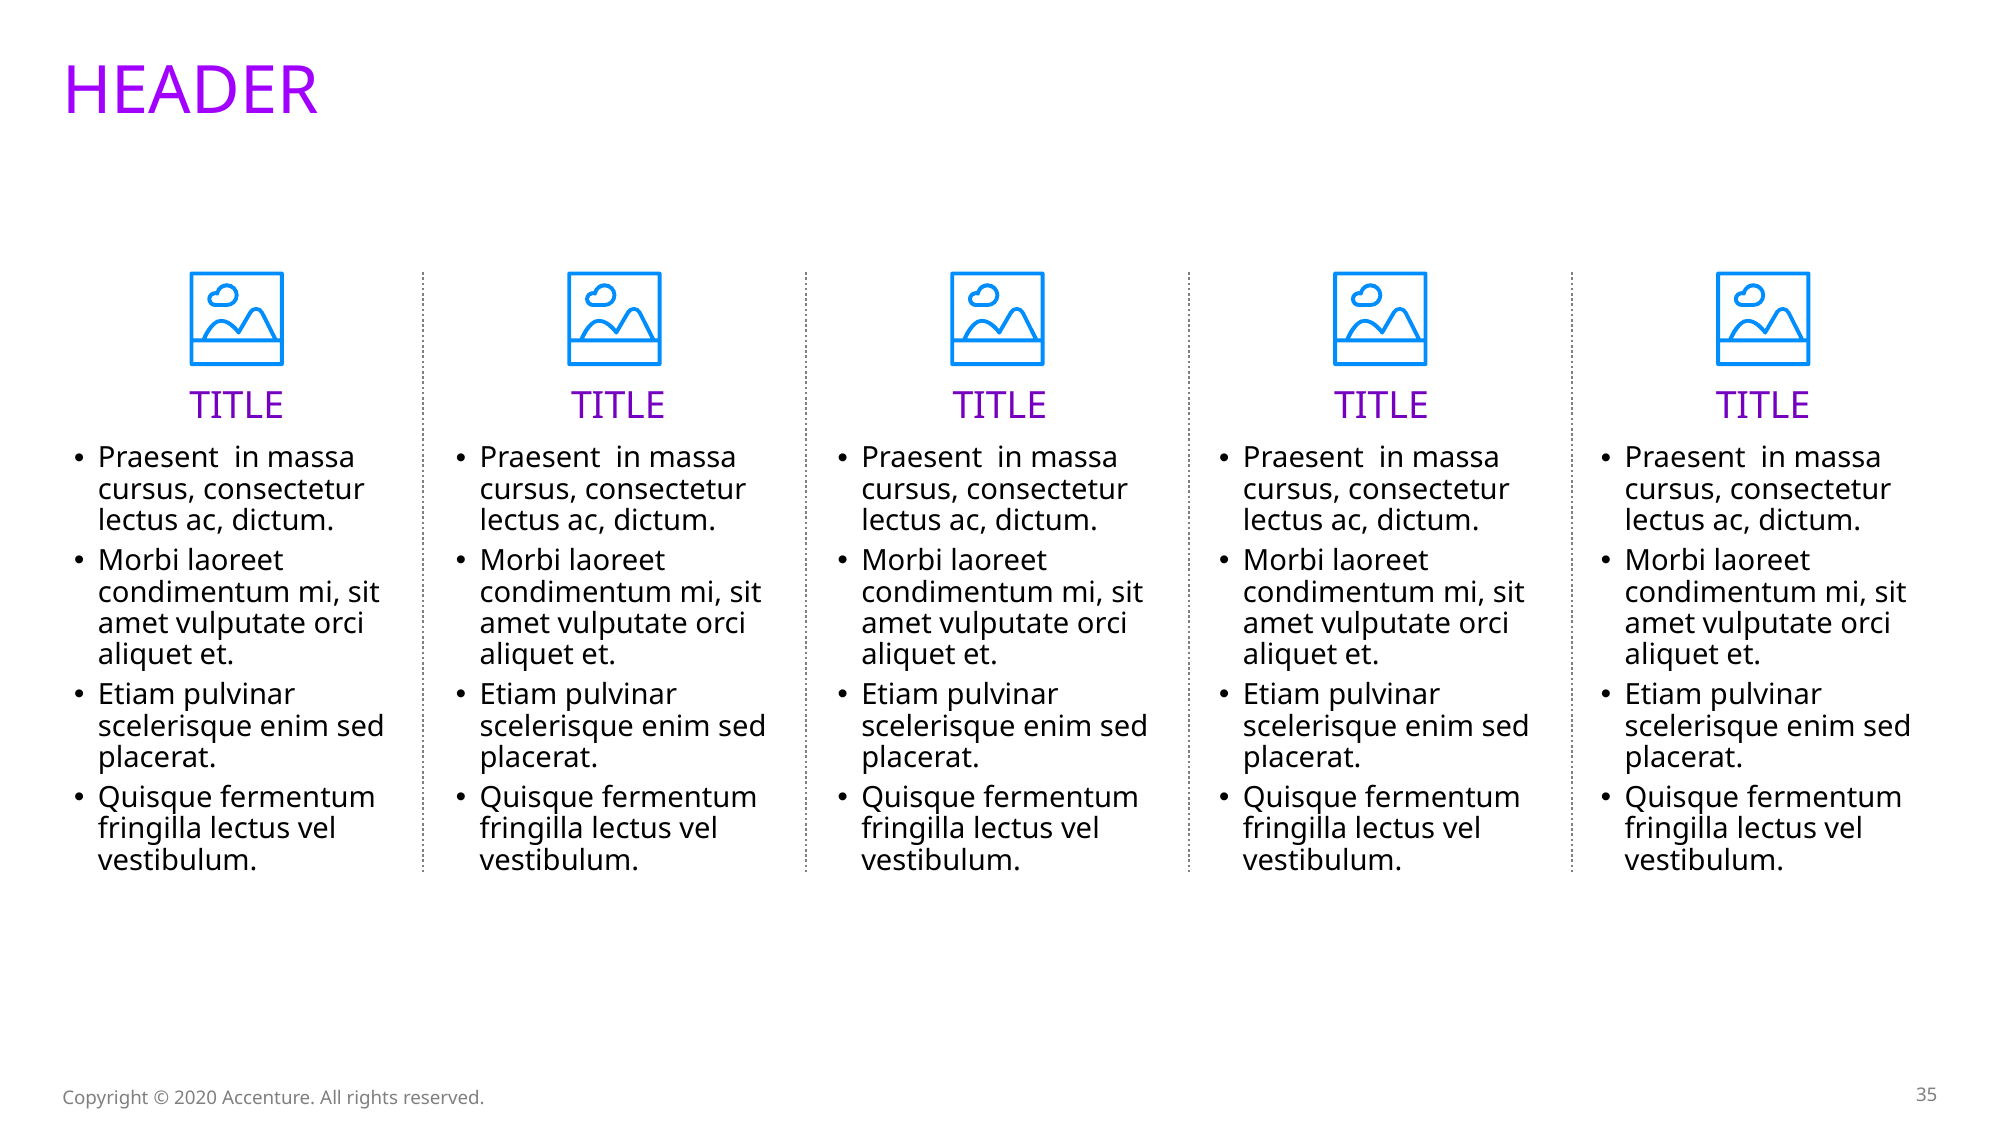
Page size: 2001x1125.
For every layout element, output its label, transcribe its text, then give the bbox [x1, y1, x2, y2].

text_box title [62, 389, 411, 426]
title header [62, 62, 1938, 211]
text_box title [1588, 389, 1938, 426]
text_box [189, 271, 284, 367]
text_box Praesent in massa cursus, consectetur lectus ac, dictum. Morbi laoreet condimentum mi, sit amet vulputate orci aliquet et. Etiam pulvinar scelerisque enim sed placerat. Quisque fermentum fringilla lectus vel vestibulum. [62, 442, 411, 877]
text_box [422, 272, 1572, 875]
text_box Praesent in massa cursus, consectetur lectus ac, dictum. Morbi laoreet condimentum mi, sit amet vulputate orci aliquet et. Etiam pulvinar scelerisque enim sed placerat. Quisque fermentum fringilla lectus vel vestibulum. [1588, 442, 1938, 877]
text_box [1716, 271, 1811, 367]
